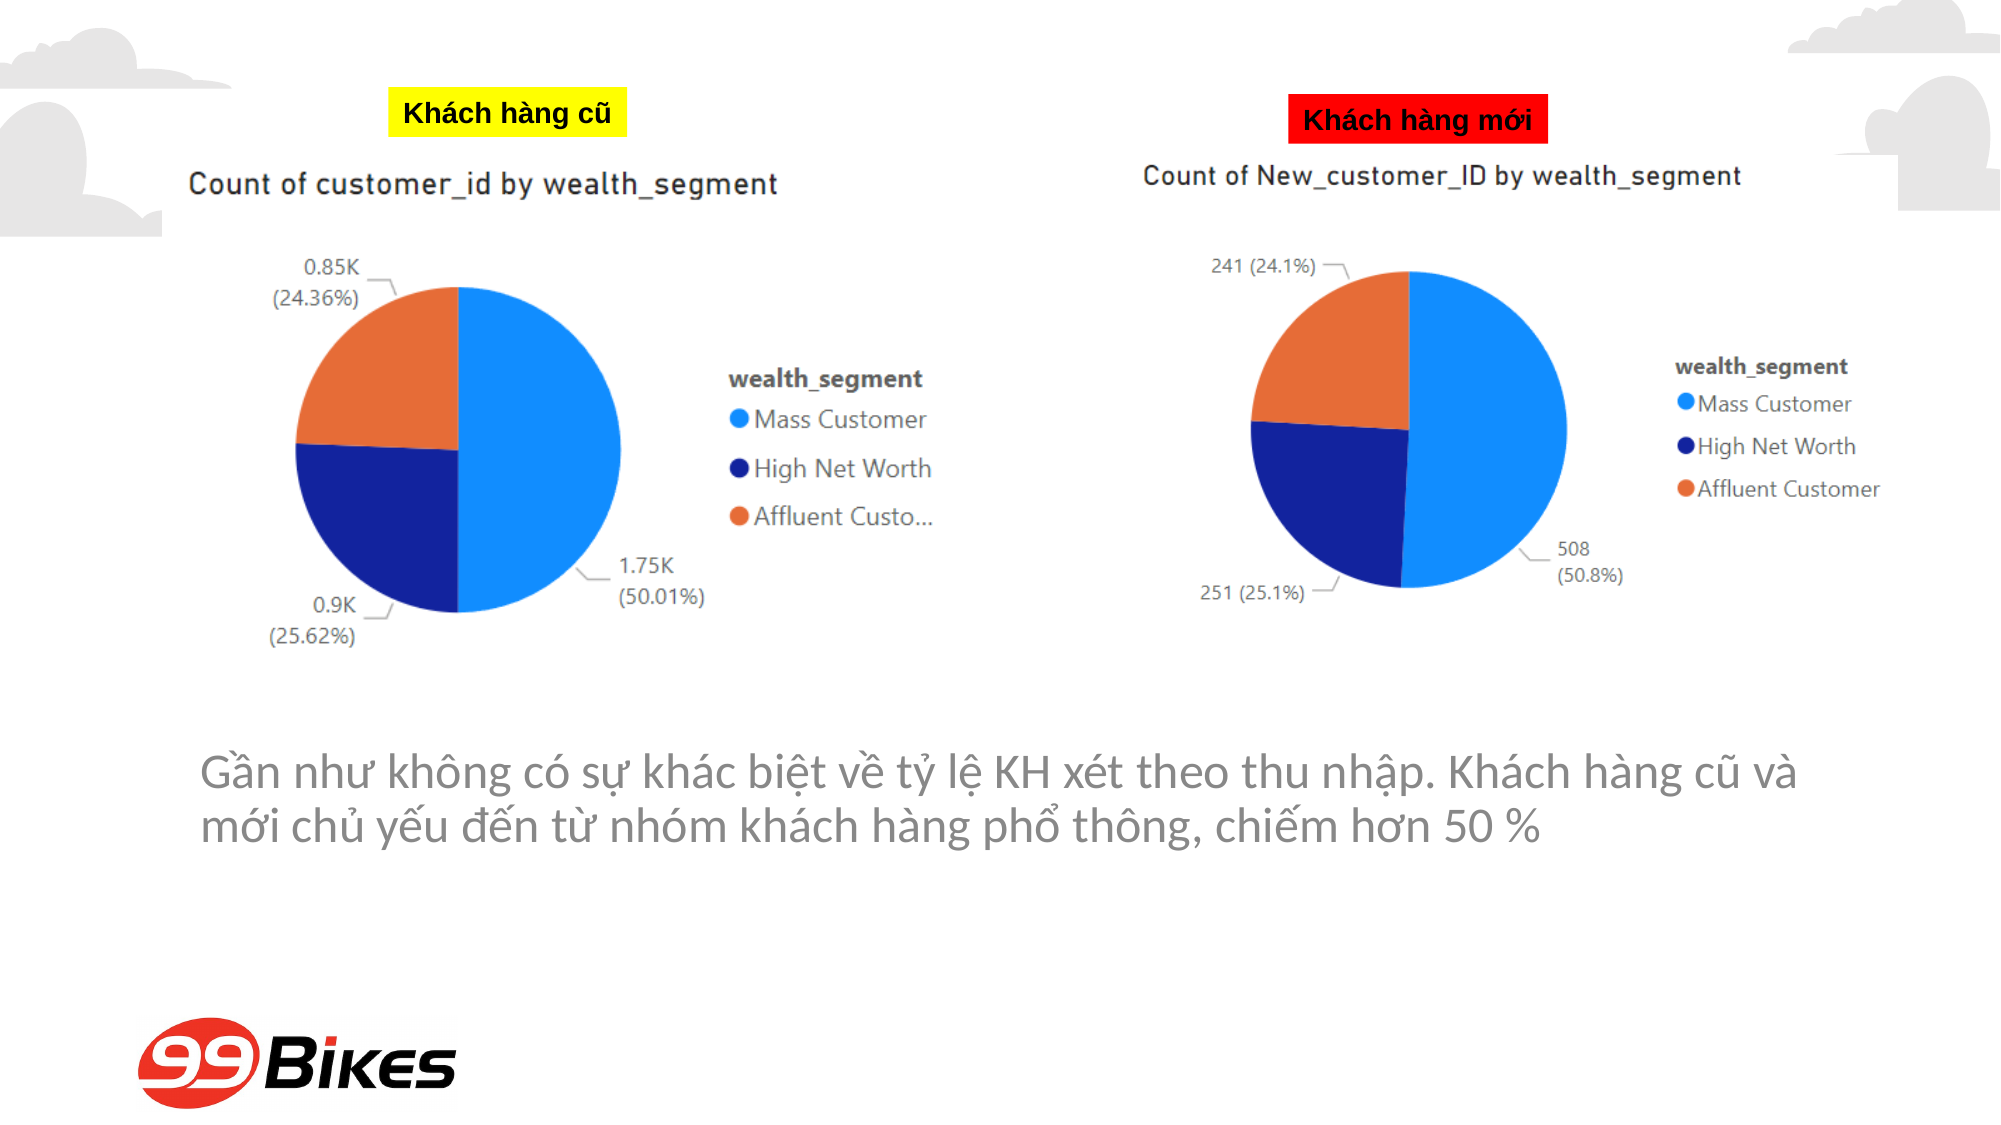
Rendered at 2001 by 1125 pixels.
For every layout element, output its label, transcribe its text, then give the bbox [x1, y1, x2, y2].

text_box Khách hàng cũ [388, 87, 628, 137]
list Gần như không có sự khác biệt về tỷ lệ KH xét theo thu nhập. Khách hàng cũ và mới chủ yếu đến từ nhóm khách hàng phổ thông, chiếm hơn 50 % [185, 737, 1897, 898]
picture [162, 155, 976, 683]
picture [1122, 155, 1898, 617]
text_box Khách hàng mới [1288, 94, 1549, 144]
picture [136, 1015, 458, 1112]
